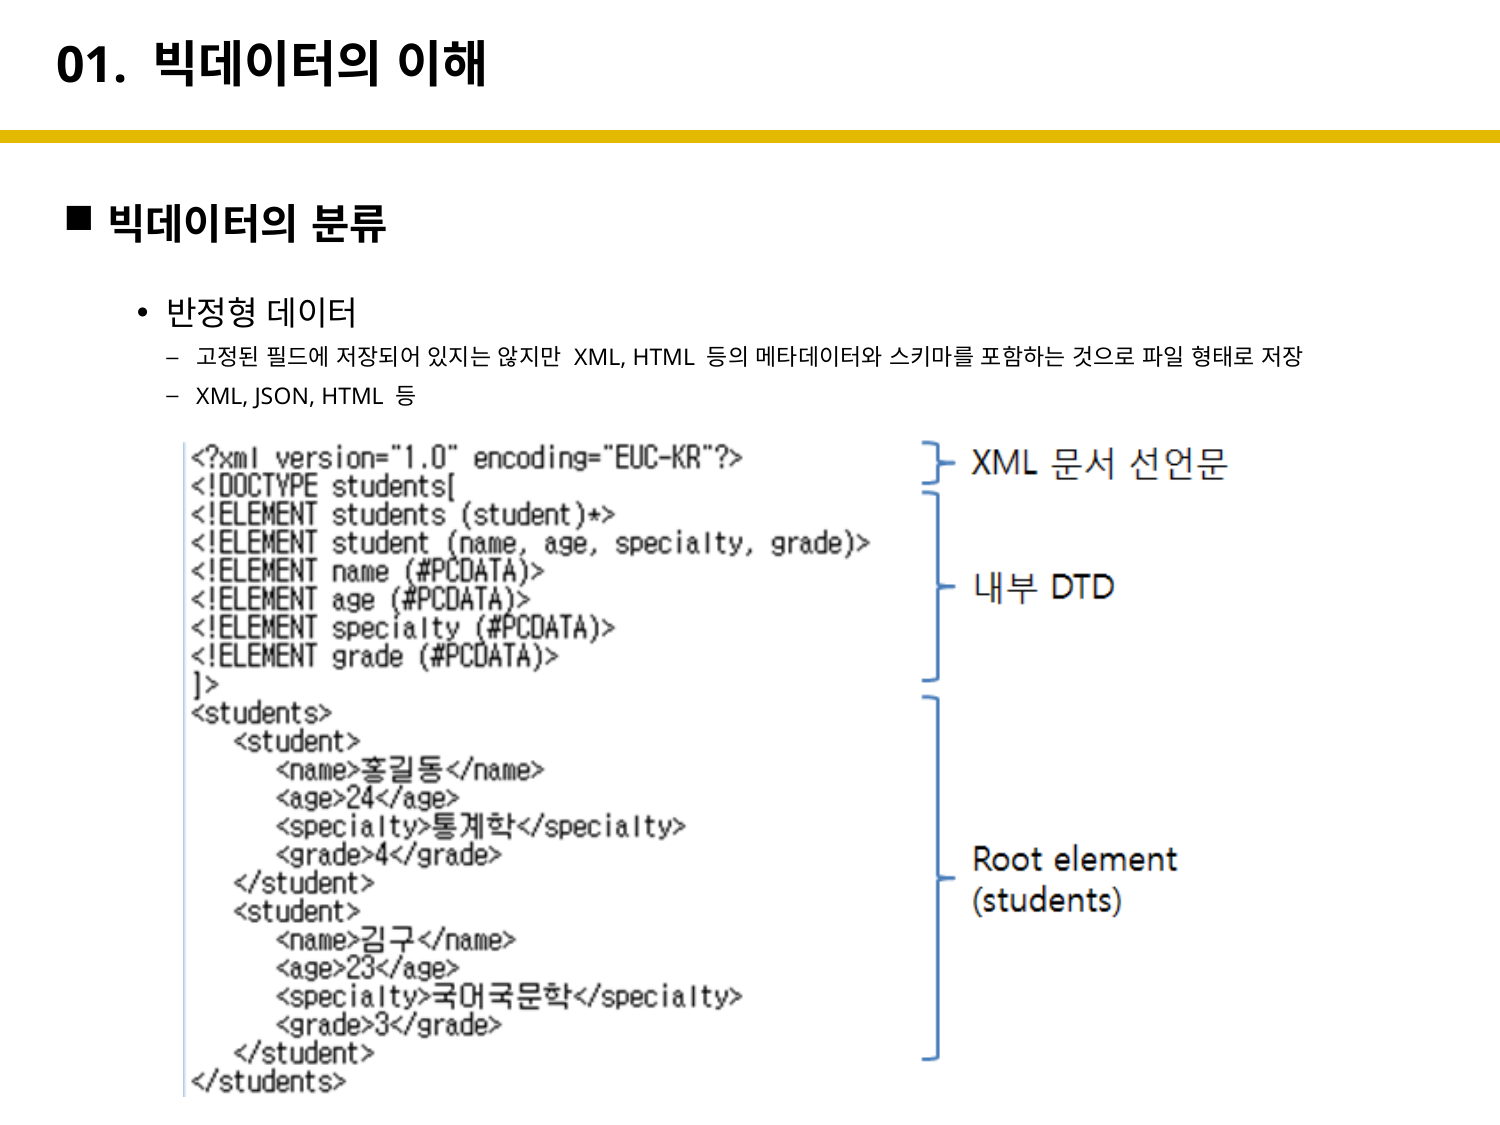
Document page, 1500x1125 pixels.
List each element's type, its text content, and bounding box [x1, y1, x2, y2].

title 01. 빅데이터의 이해 [41, 17, 1282, 107]
list 빅데이터의 분류 반정형 데이터 고정된 필드에 저장되어 있지는 않지만 XML, HTML 등의 메타데이터와 스키마를 포함하는 것으로 파일 형태로 저장 XML, JSON, HTML 등 [48, 165, 1467, 1064]
picture [182, 432, 1418, 1097]
